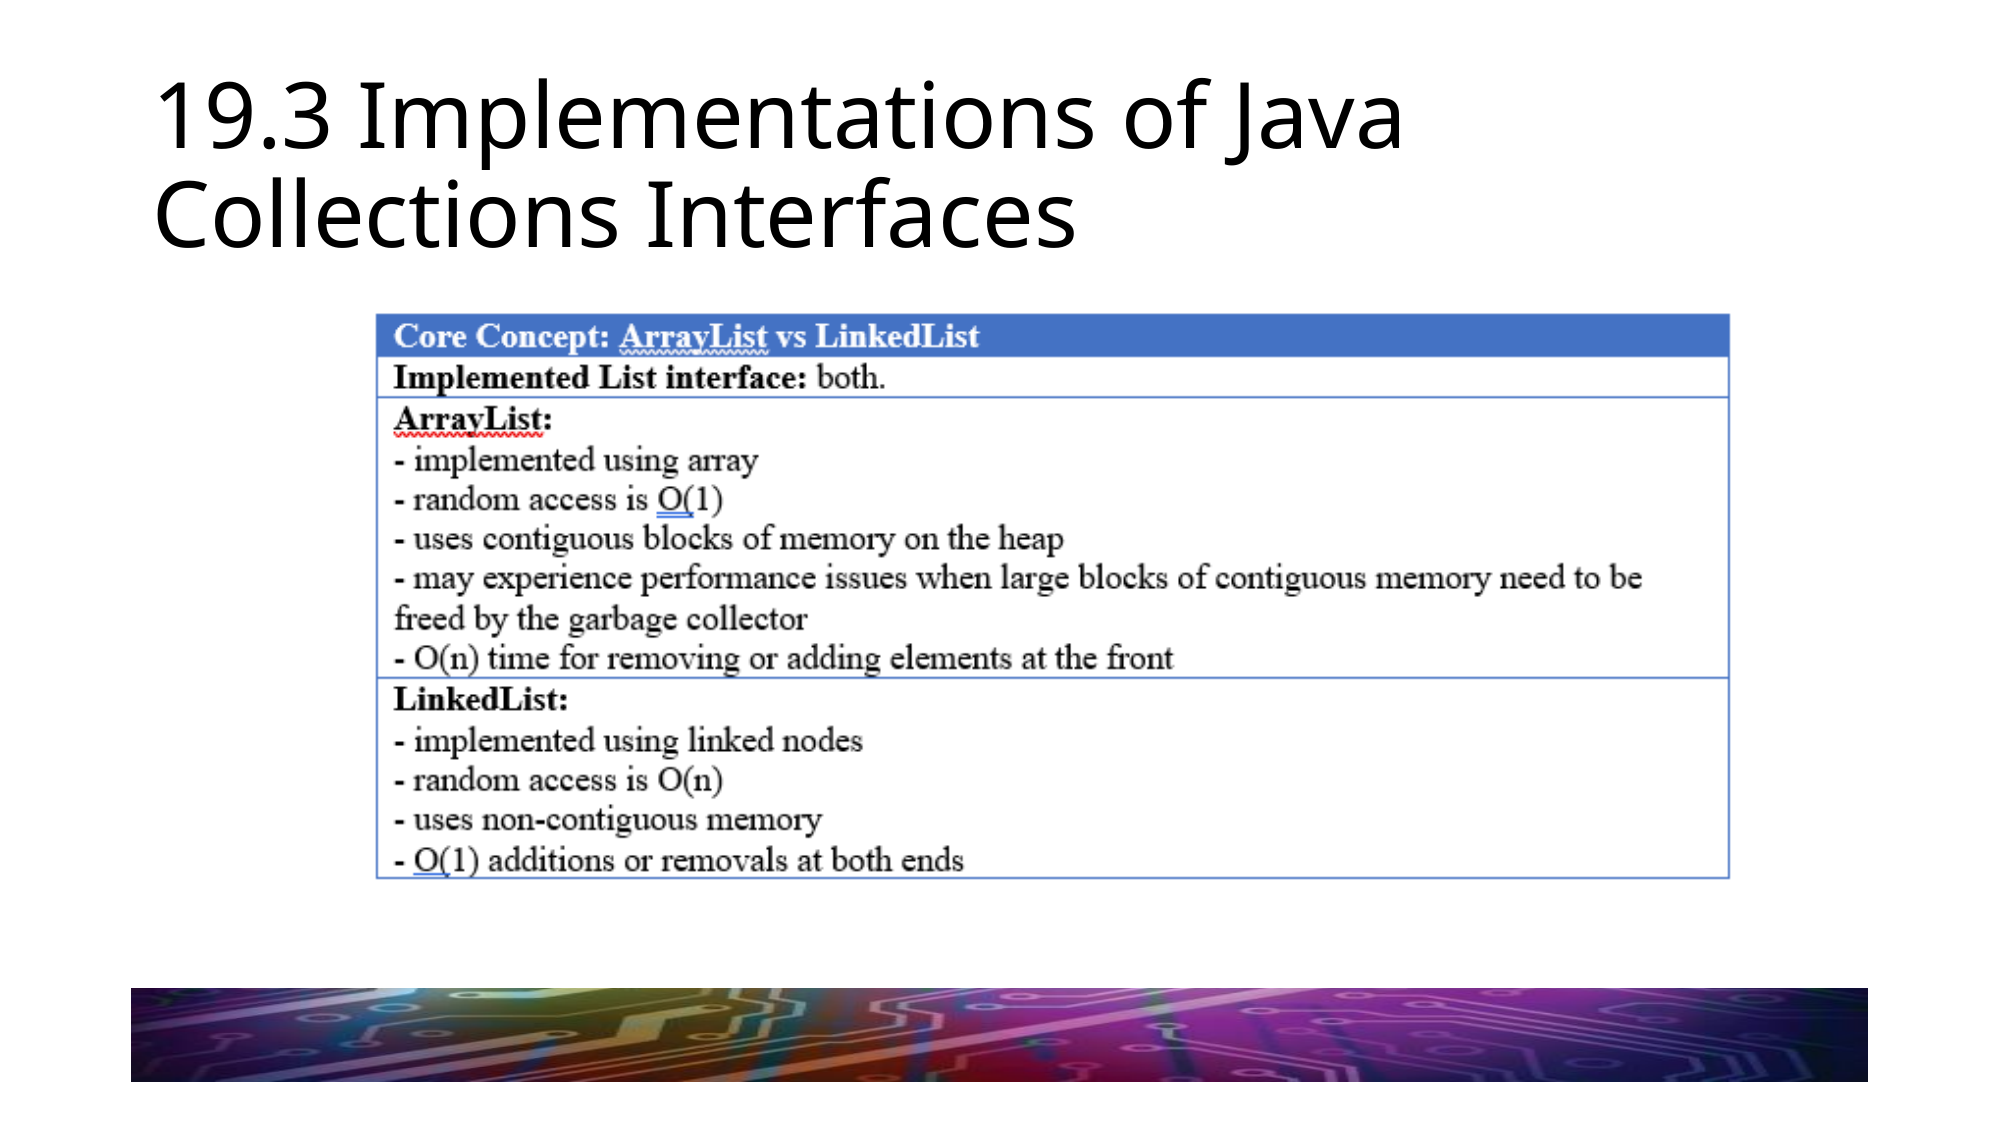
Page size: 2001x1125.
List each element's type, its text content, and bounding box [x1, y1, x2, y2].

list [346, 276, 1753, 906]
picture [131, 988, 1869, 1083]
title 19.3 Implementations of Java Collections Interfaces [137, 59, 1863, 278]
